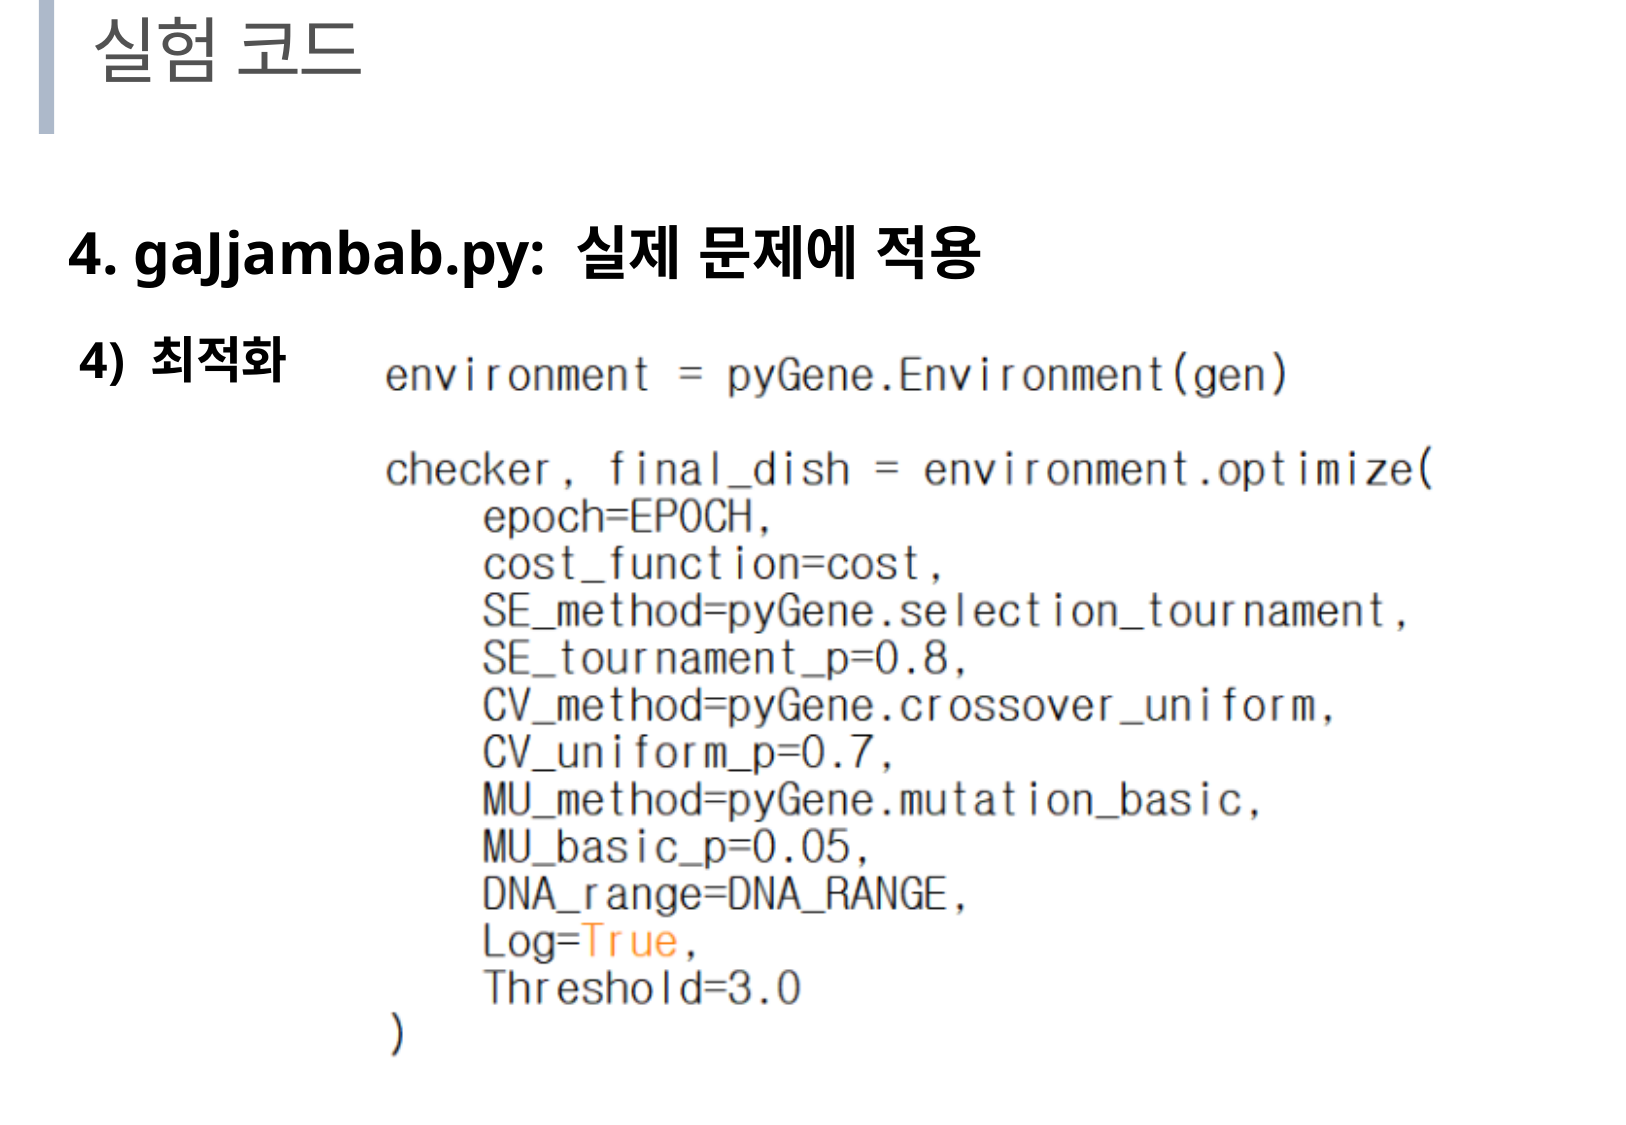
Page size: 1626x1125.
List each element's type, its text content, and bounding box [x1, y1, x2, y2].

picture [366, 321, 1458, 1106]
text_box 4. gaJjambab.py: 실제 문제에 적용 [54, 208, 1625, 294]
text_box [38, 0, 55, 135]
text_box 4) 최적화 [64, 321, 303, 396]
text_box 실험 코드 [77, 0, 380, 99]
